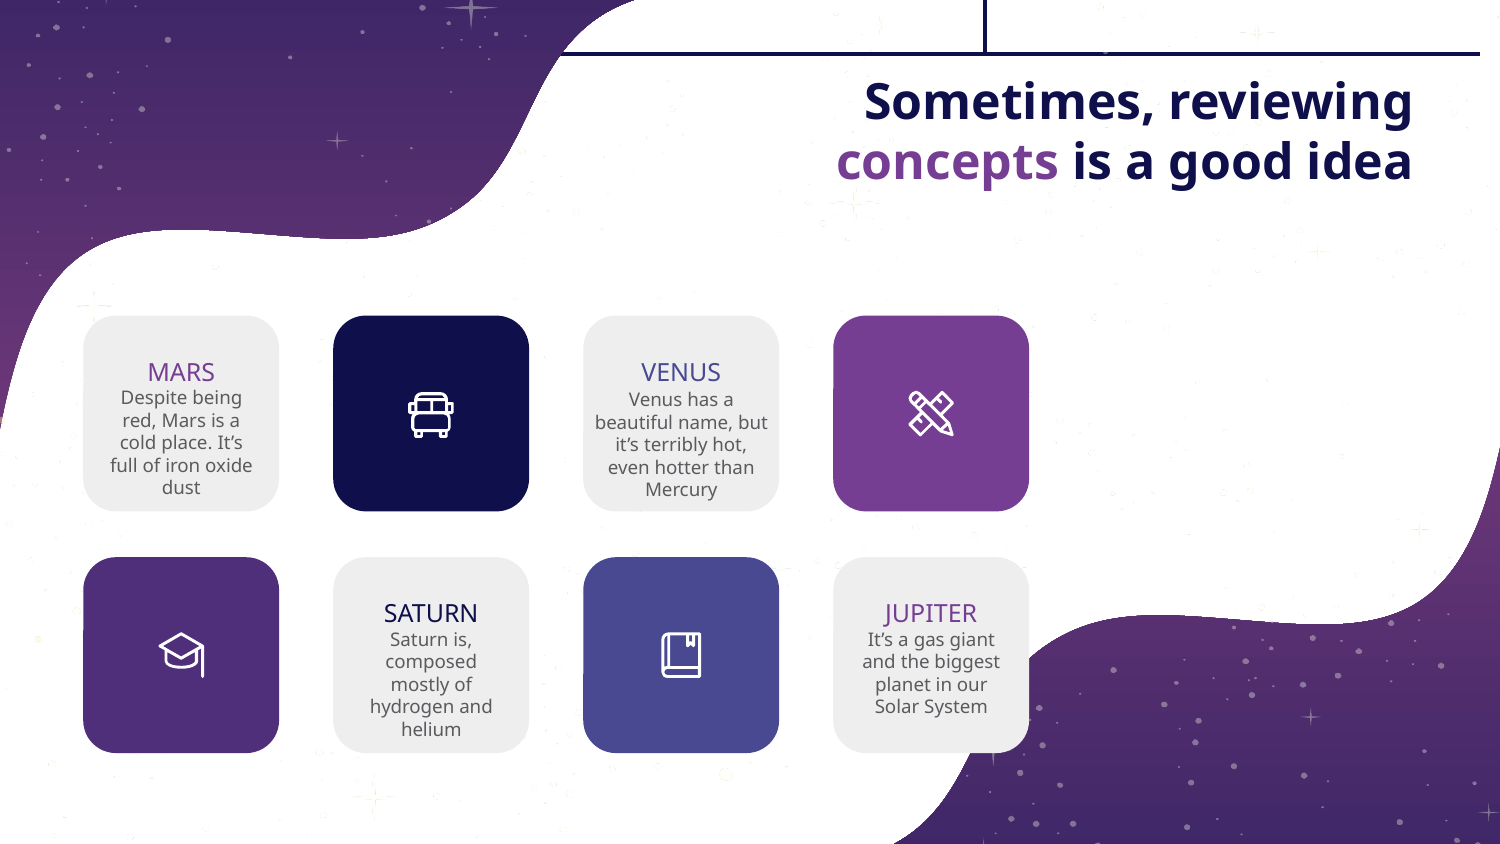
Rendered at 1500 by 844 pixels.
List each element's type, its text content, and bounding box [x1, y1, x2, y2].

text_box [833, 557, 1030, 754]
picture [0, 0, 1500, 844]
text_box [333, 315, 530, 389]
text_box VENUS Venus has a beautiful name, but it’s terribly hot, even hotter than Mercury [593, 354, 769, 389]
text_box JUPITER It’s a gas giant and the biggest planet in our Solar System [854, 596, 1009, 714]
text_box [83, 557, 280, 754]
text_box MARS Despite being red, Mars is a cold place. It’s full of iron oxide dust [104, 354, 259, 448]
text_box SATURN Saturn is, composed mostly of hydrogen and helium [354, 687, 509, 726]
text_box [583, 687, 780, 754]
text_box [157, 390, 955, 679]
text_box [333, 687, 530, 754]
title Sometimes, reviewing concepts is a good idea [711, 54, 1429, 135]
text_box [583, 315, 780, 389]
text_box [83, 315, 280, 512]
text_box [833, 315, 1030, 512]
